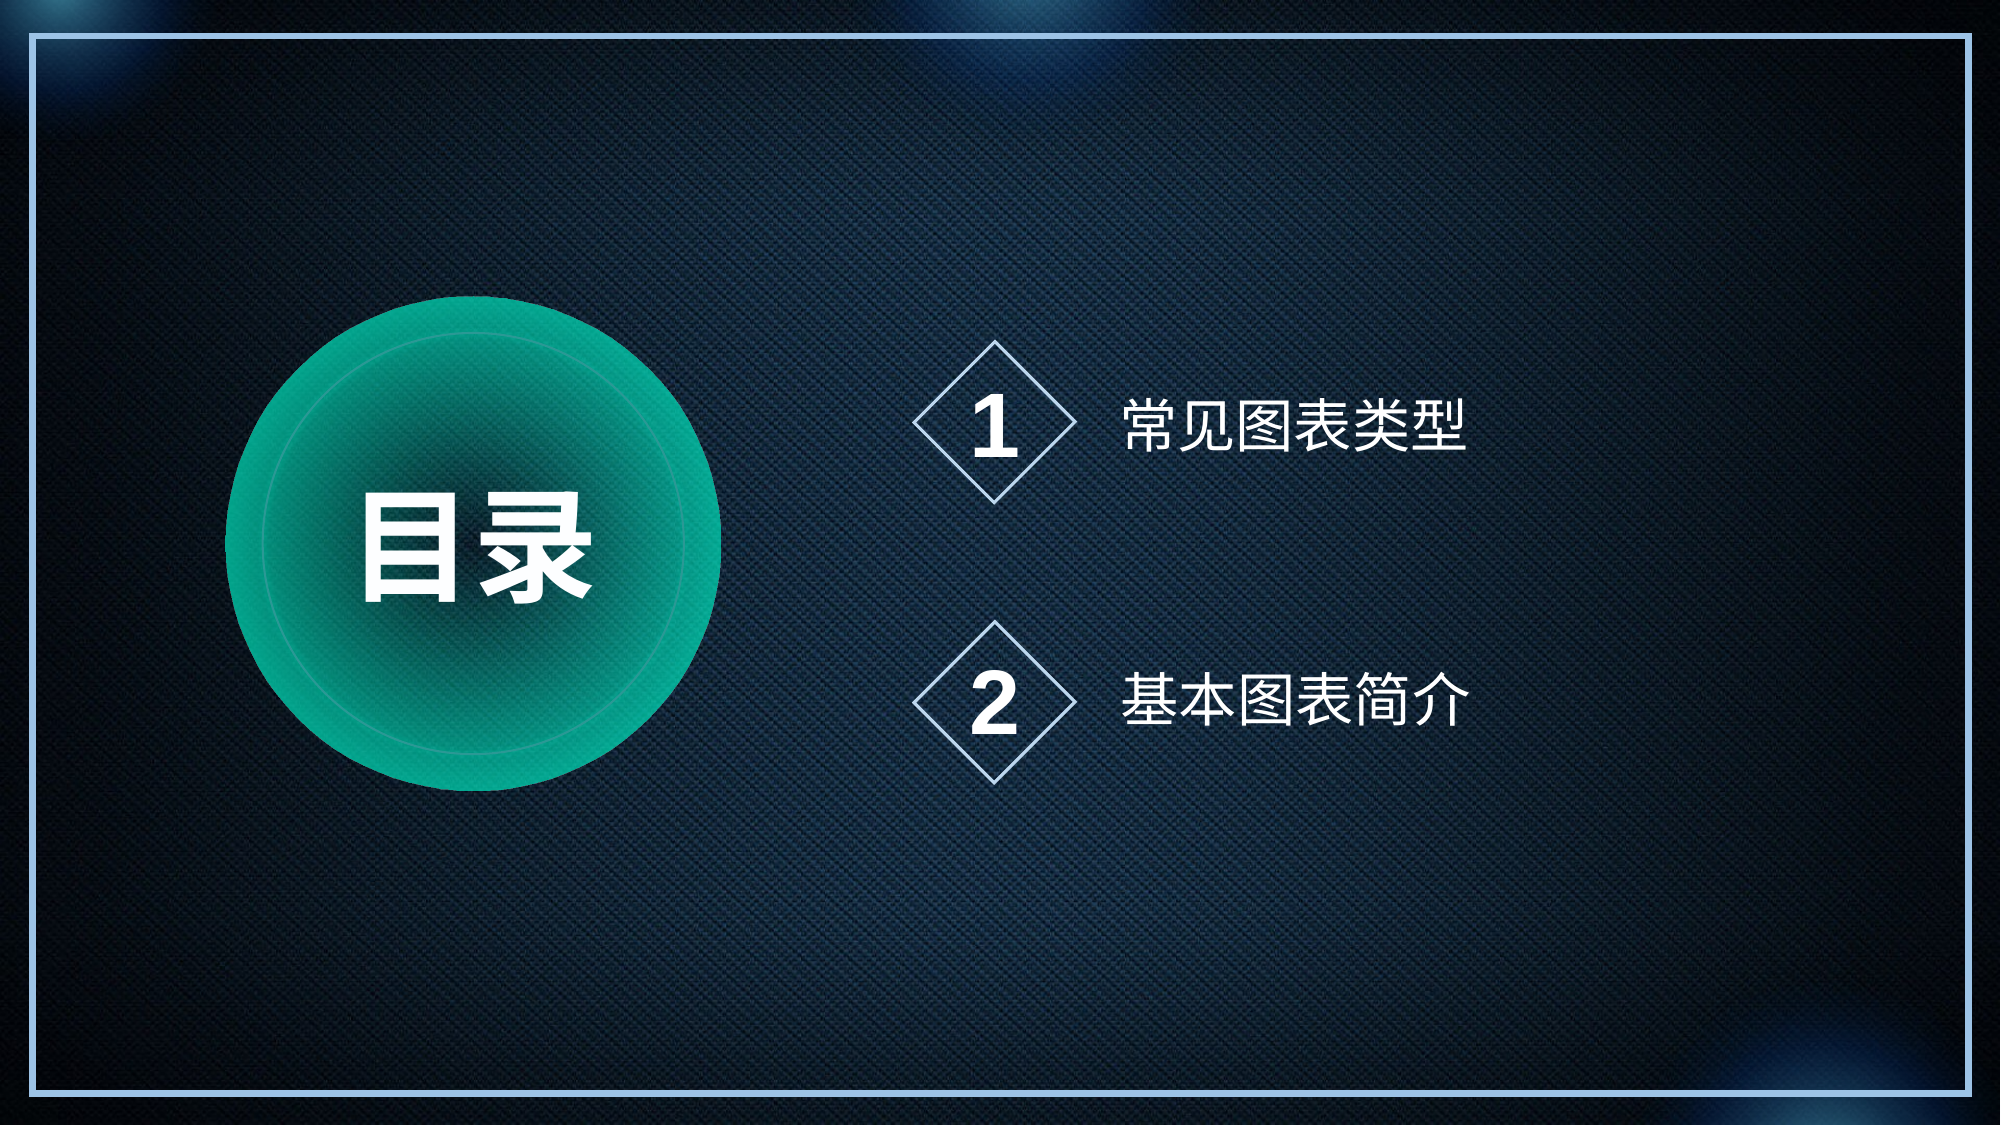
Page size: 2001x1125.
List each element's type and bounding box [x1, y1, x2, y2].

text_box [32, 35, 1969, 1094]
picture [0, 0, 2001, 1125]
text_box [924, 349, 1566, 491]
text_box [225, 296, 721, 791]
text_box [924, 627, 1557, 769]
